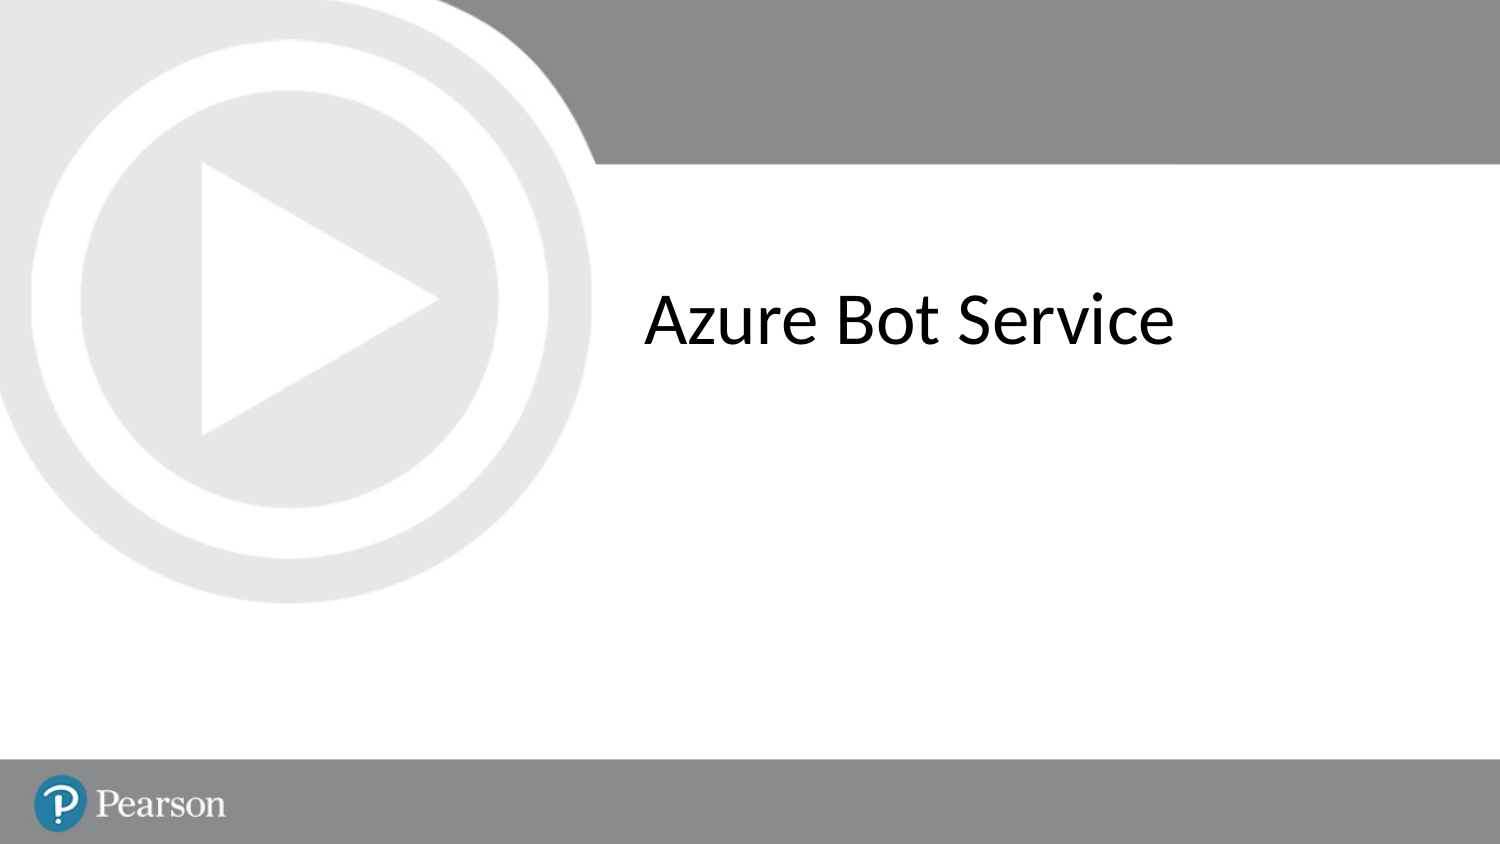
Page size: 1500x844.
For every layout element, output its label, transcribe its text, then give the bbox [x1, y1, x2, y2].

title Azure Bot Service [629, 262, 1446, 443]
picture [0, 0, 1500, 844]
